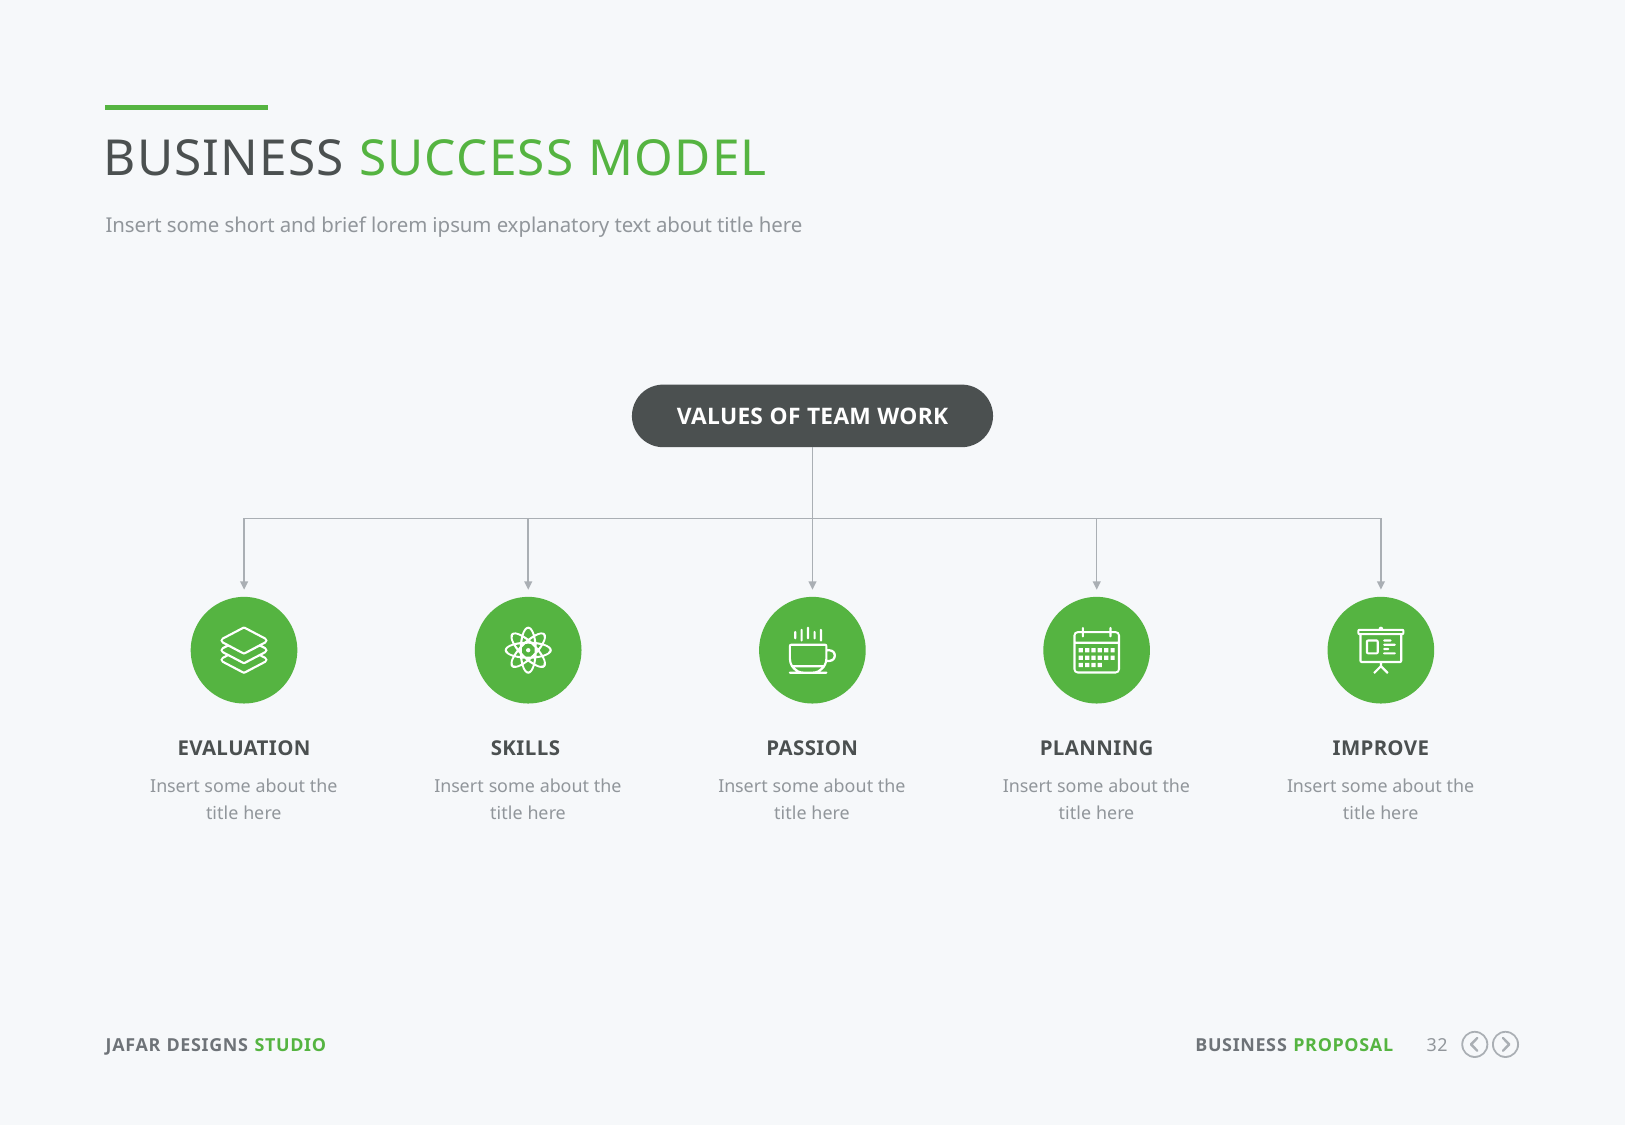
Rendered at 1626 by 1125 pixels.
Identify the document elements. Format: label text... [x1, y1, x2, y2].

list Business Success Model [103, 125, 1518, 188]
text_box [183, 589, 1442, 711]
text_box [630, 383, 995, 447]
list Insert some short and brief lorem ipsum explanatory text about title here [105, 209, 1519, 241]
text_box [244, 447, 1381, 589]
text_box Values of Team Work [661, 401, 964, 429]
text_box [144, 735, 1481, 825]
